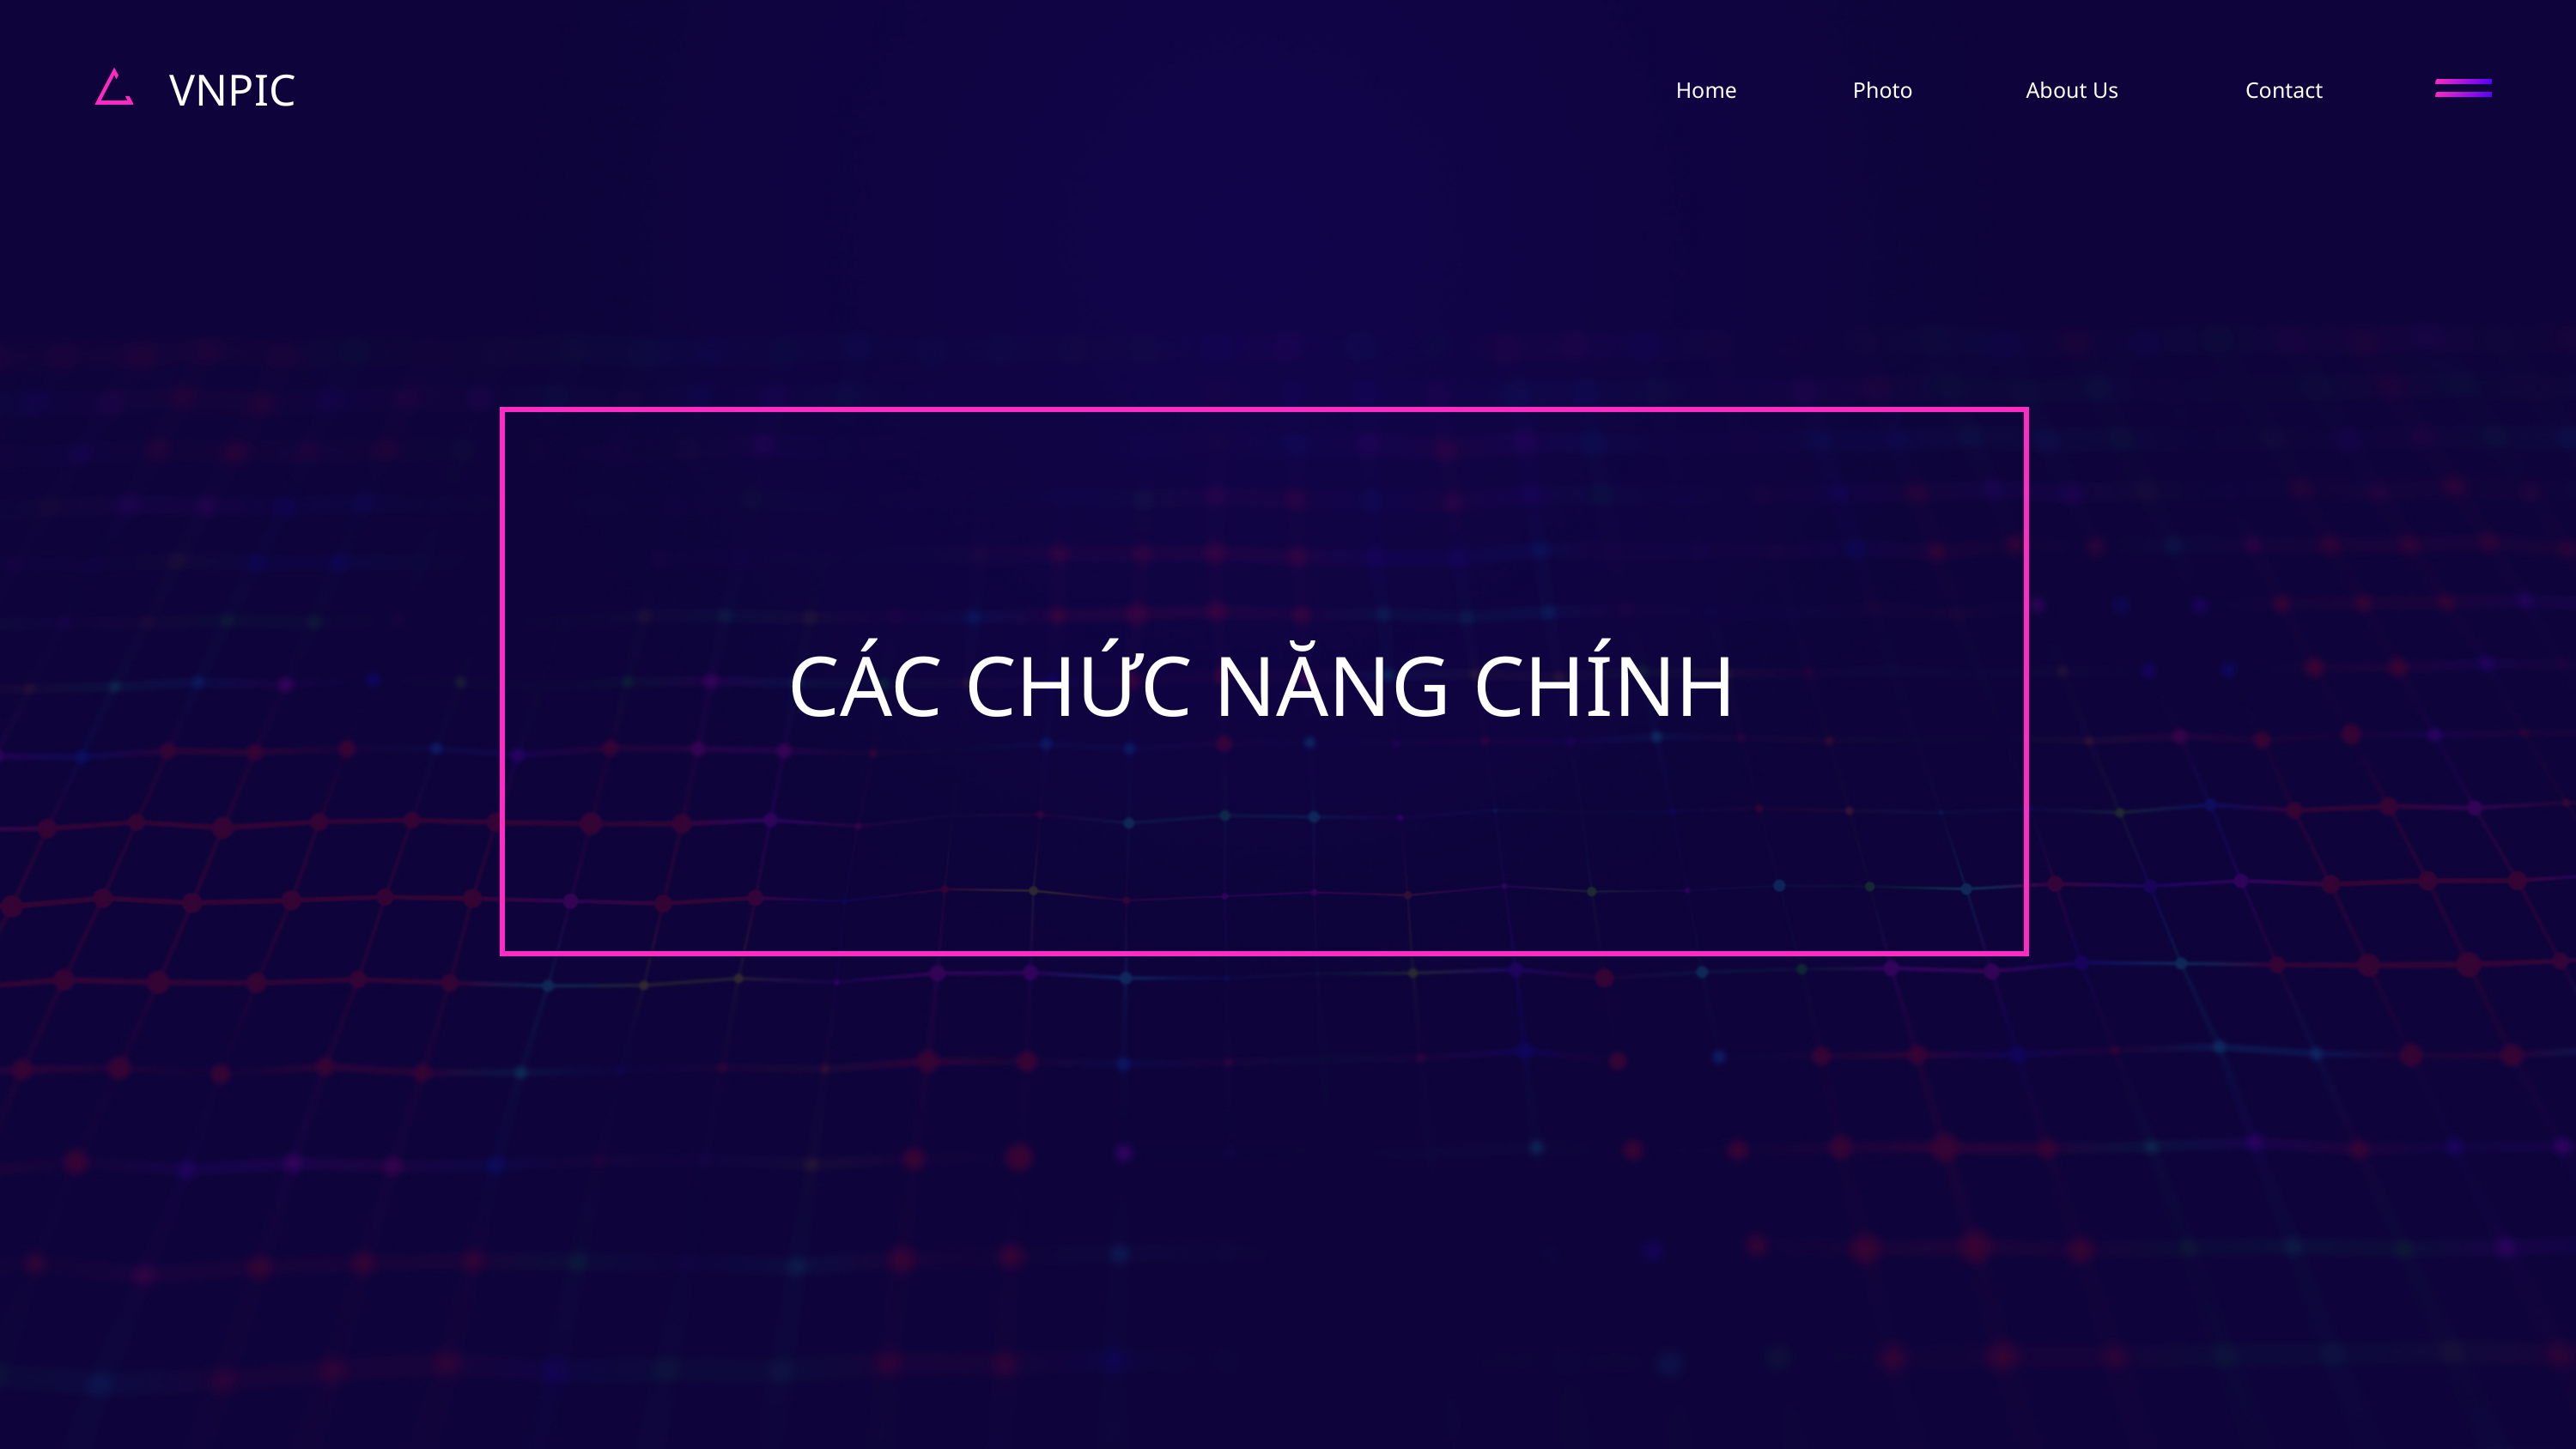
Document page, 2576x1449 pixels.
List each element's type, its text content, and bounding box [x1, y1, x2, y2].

text_box [0, 0, 2576, 1449]
text_box Contact [2245, 72, 2384, 103]
text_box Photo [1852, 72, 1957, 103]
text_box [502, 409, 2026, 955]
text_box [94, 67, 134, 105]
text_box VNPIC [169, 54, 366, 115]
text_box Home [1675, 72, 1790, 103]
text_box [2435, 79, 2493, 84]
text_box About Us [2026, 72, 2176, 103]
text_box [2435, 92, 2493, 97]
